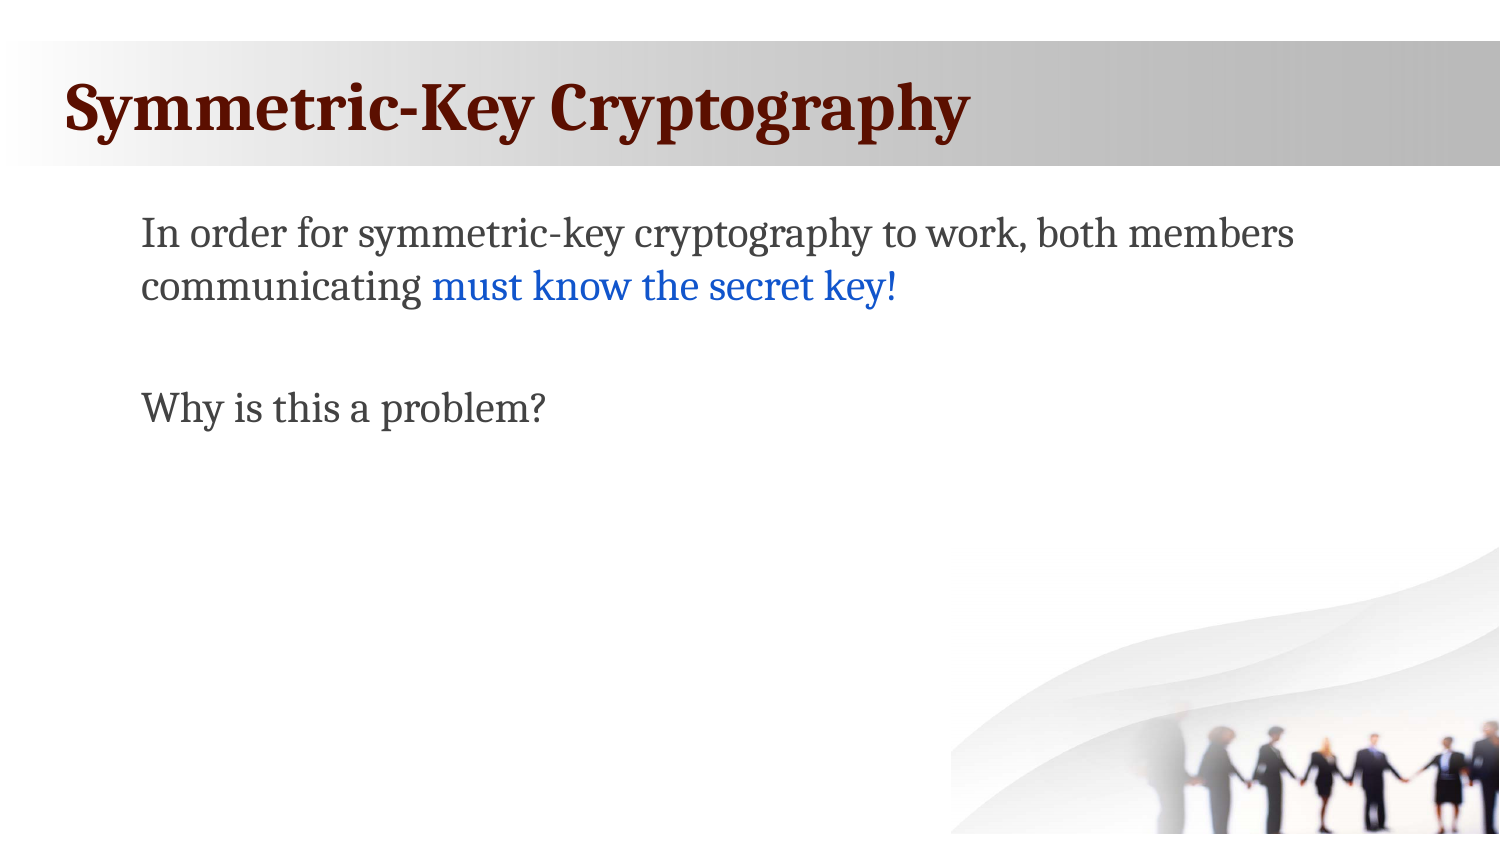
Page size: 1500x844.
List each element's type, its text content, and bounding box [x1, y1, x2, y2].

picture [951, 546, 1499, 834]
title Symmetric-Key Cryptography [50, 46, 1450, 141]
list In order for symmetric-key cryptography to work, both members communicating must know the secret key! Why is this a problem? [50, 188, 1450, 750]
